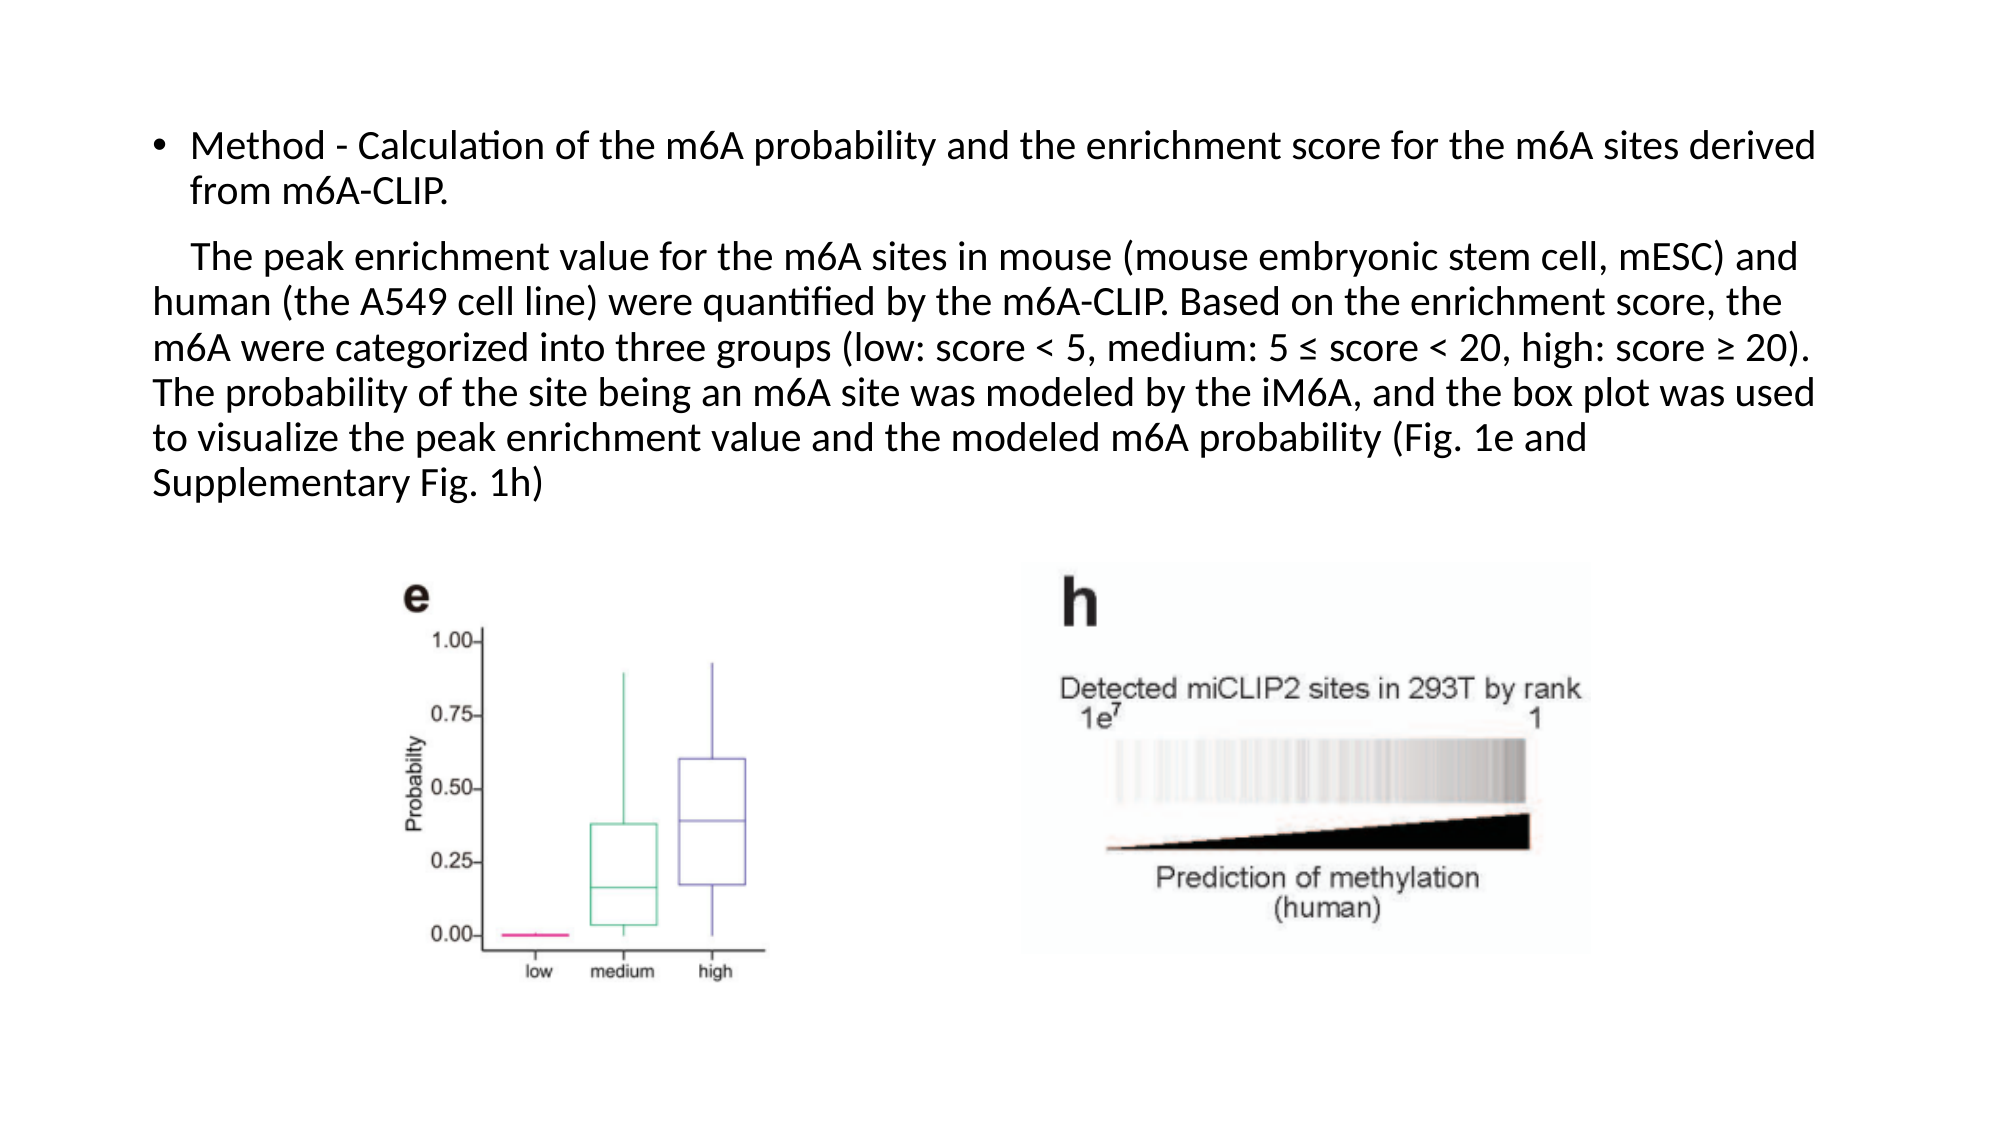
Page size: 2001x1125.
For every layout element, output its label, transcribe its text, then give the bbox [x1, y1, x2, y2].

picture [1021, 562, 1591, 954]
picture [382, 563, 831, 998]
list Method - Calculation of the m6A probability and the enrichment score for the m6A sites derived from m6A-CLIP. The peak enrichment value for the m6A sites in mouse (mouse embryonic stem cell, mESC) and human (the A549 cell line) were quantified by the m6A-CLIP. Based on the enrichment score, the m6A were categorized into three groups (low: score < 5, medium: 5 ≤ score < 20, high: score ≥ 20). The probability of the site being an m6A site was modeled by the iM6A, and the box plot was used to visualize the peak enrichment value and the modeled m6A probability (Fig. 1e and Supplementary Fig. 1h) [137, 116, 1863, 1009]
